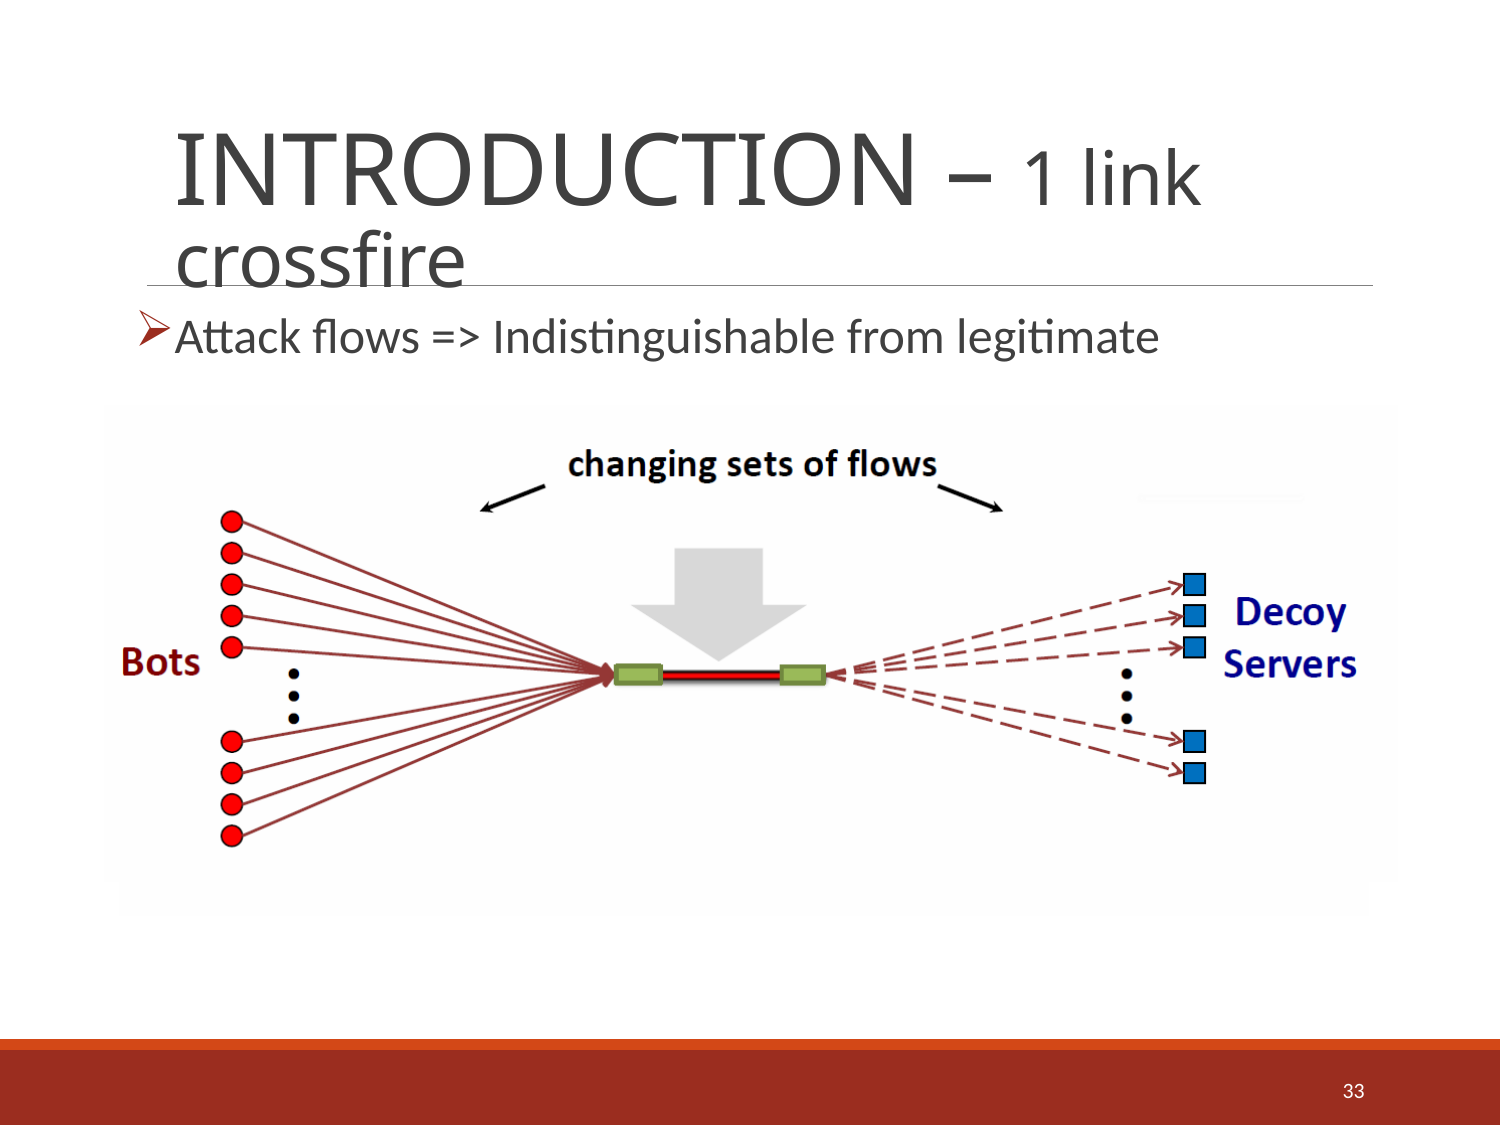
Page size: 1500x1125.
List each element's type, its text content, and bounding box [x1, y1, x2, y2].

slide_number 33 [1218, 1059, 1380, 1120]
picture [103, 405, 1398, 916]
text_box INTRODUCTION – 1 link crossfire [159, 71, 1398, 310]
list Attack flows => Indistinguishable from legitimate [135, 302, 1373, 370]
